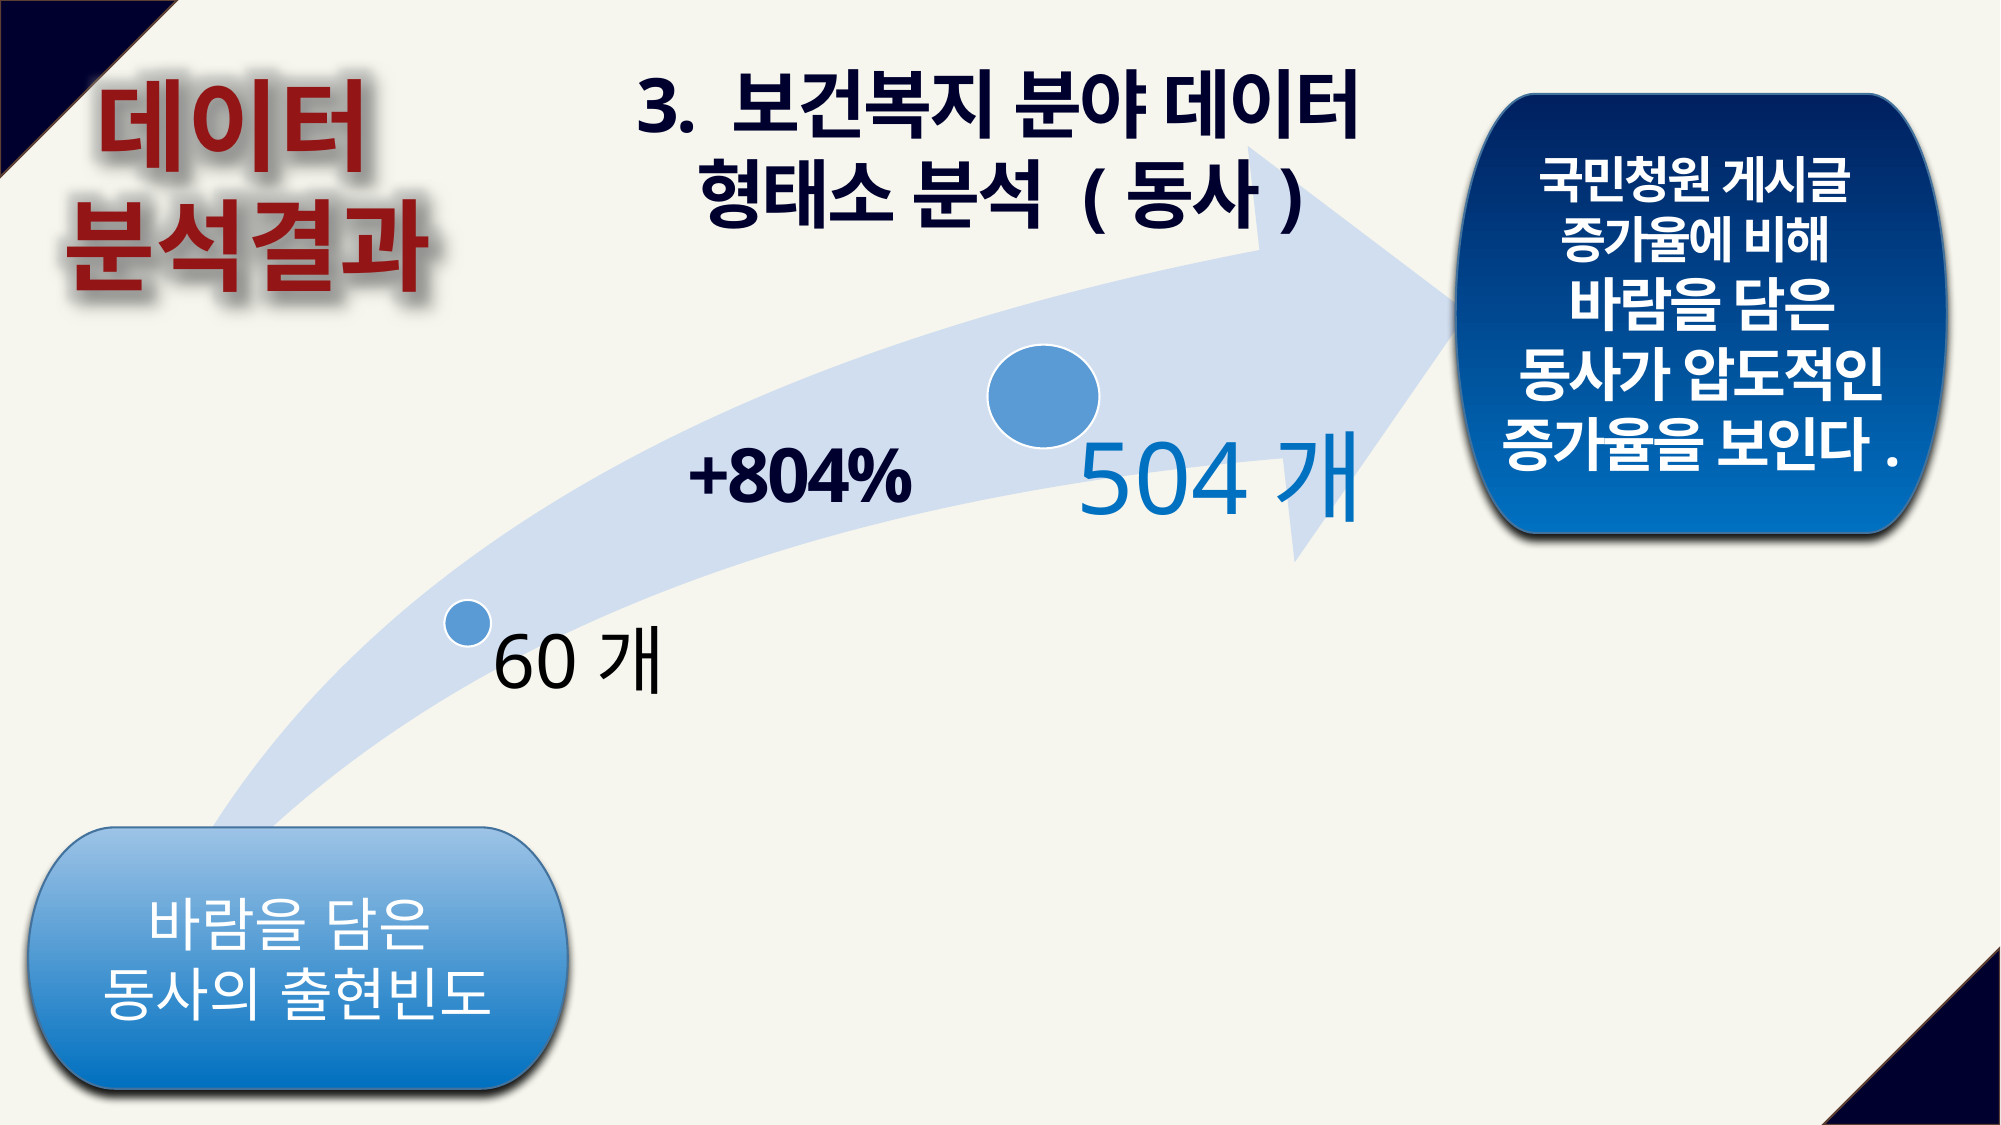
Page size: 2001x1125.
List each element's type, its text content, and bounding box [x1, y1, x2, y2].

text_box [134, 117, 1468, 1007]
text_box 3. 보건복지 분야 데이터 형태소 분석 (동사) [417, 50, 1582, 335]
text_box 데이터 분석결과 [28, 55, 417, 311]
text_box 바람을 담은 동사의 출현빈도 [27, 826, 563, 1090]
text_box 국민청원 게시글 증가율에 비해 바람을 담은 동사가 압도적인 증가율을 보인다. [1468, 92, 1948, 534]
